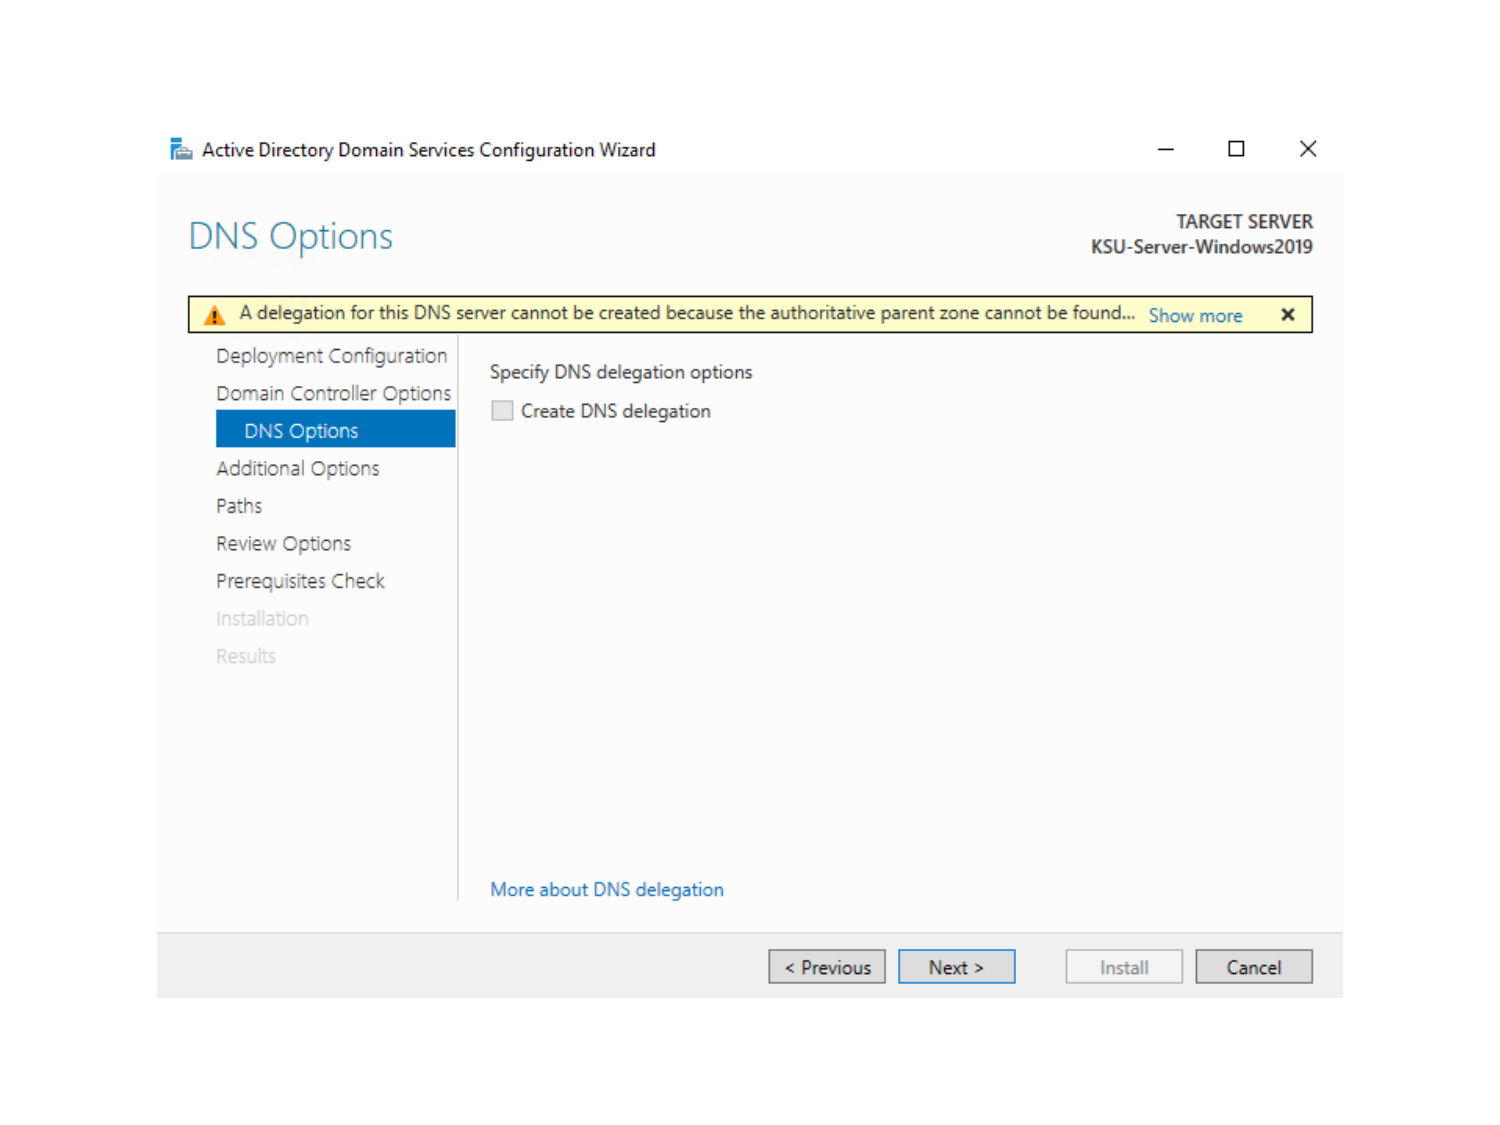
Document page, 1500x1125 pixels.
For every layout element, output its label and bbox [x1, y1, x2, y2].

picture [157, 127, 1343, 998]
